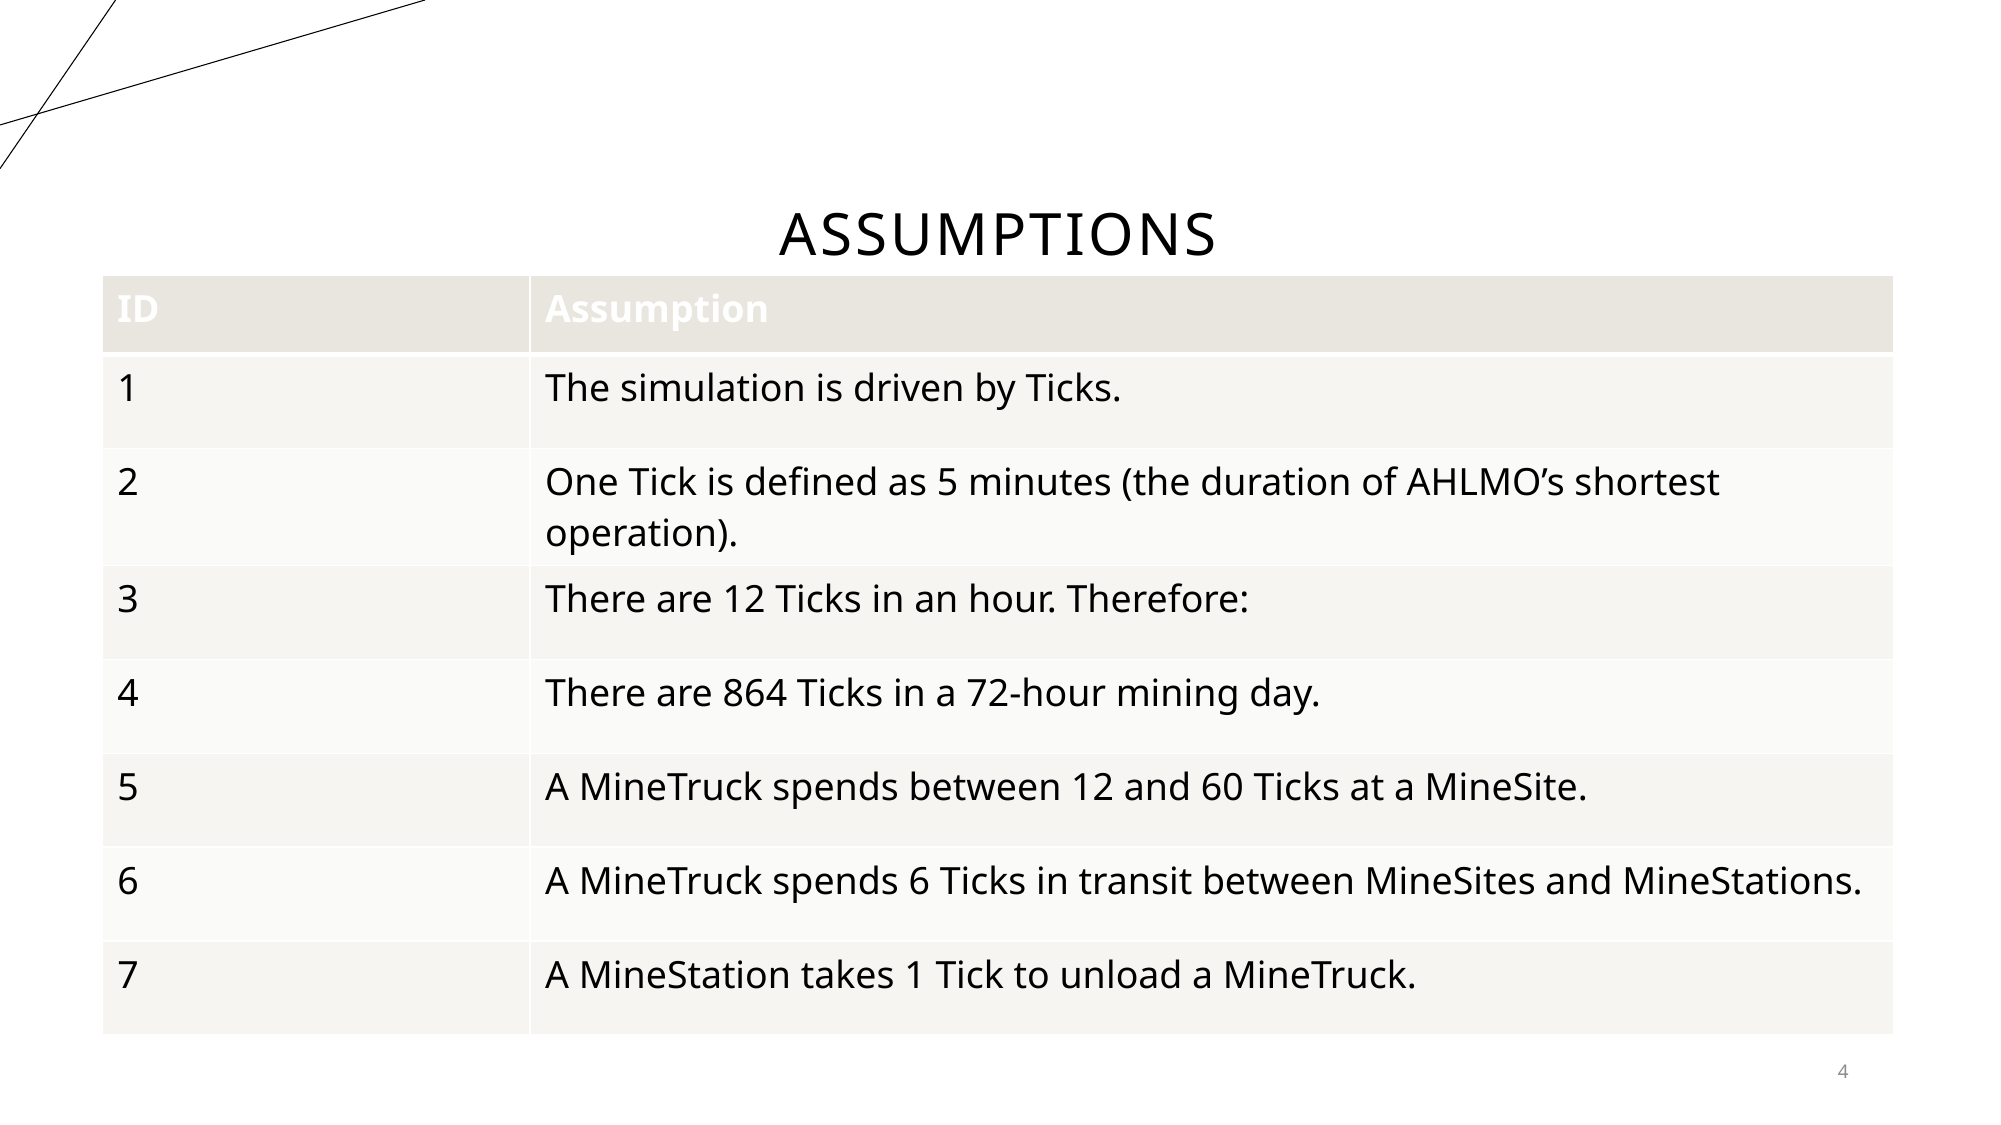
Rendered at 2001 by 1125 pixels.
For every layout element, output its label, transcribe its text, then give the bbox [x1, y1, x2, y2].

table_cell 1 [103, 357, 529, 448]
table_cell There are 12 Ticks in an hour. Therefore: [531, 566, 1893, 659]
table_cell A MineStation takes 1 Tick to unload a MineTruck. [531, 942, 1893, 1034]
table_cell The simulation is driven by Ticks. [531, 357, 1893, 448]
slide_number 4 [1701, 1042, 1864, 1103]
table_cell A MineTruck spends 6 Ticks in transit between MineSites and MineStations. [531, 848, 1893, 940]
table_header ID [103, 276, 529, 352]
table_cell 6 [103, 848, 529, 940]
table_cell 4 [103, 660, 529, 753]
table_cell There are 864 Ticks in a 72-hour mining day. [531, 660, 1893, 753]
table_cell One Tick is defined as 5 minutes (the duration of AHLMO’s shortest operation). [531, 449, 1893, 565]
table_header Assumption [531, 276, 1893, 352]
table_cell 3 [103, 566, 529, 659]
table_cell 5 [103, 754, 529, 846]
title Assumptions [102, 57, 1895, 275]
table_cell A MineTruck spends between 12 and 60 Ticks at a MineSite. [531, 754, 1893, 846]
table_cell 2 [103, 449, 529, 565]
table_cell 7 [103, 942, 529, 1034]
